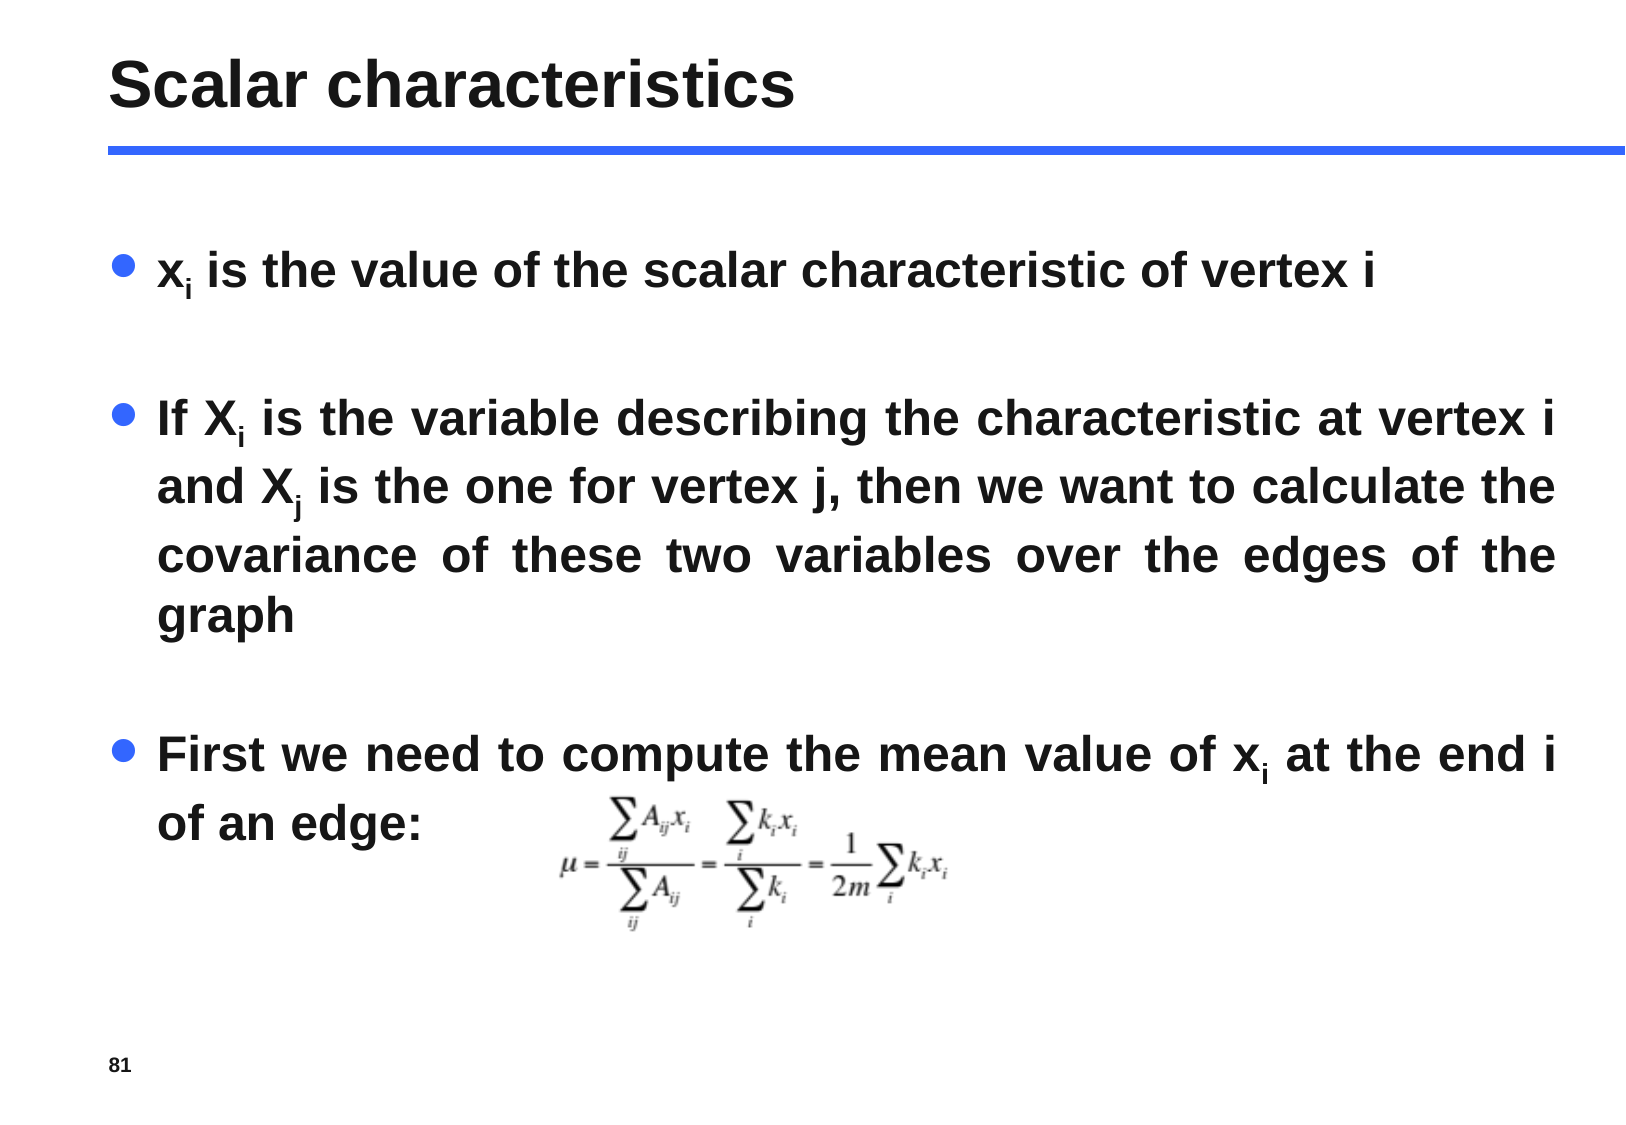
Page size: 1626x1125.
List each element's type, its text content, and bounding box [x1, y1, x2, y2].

slide_number 81 [108, 1051, 188, 1077]
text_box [556, 792, 952, 938]
list xi is the value of the scalar characteristic of vertex i If Xi is the variable describing the characteristic at vertex i and Xj is the one for vertex j, then we want to calculate the covariance of these two variables over the edges of the graph First we need to compute the mean value of xi at the end i of an edge: [108, 237, 1558, 975]
title Scalar characteristics [108, 30, 1558, 131]
